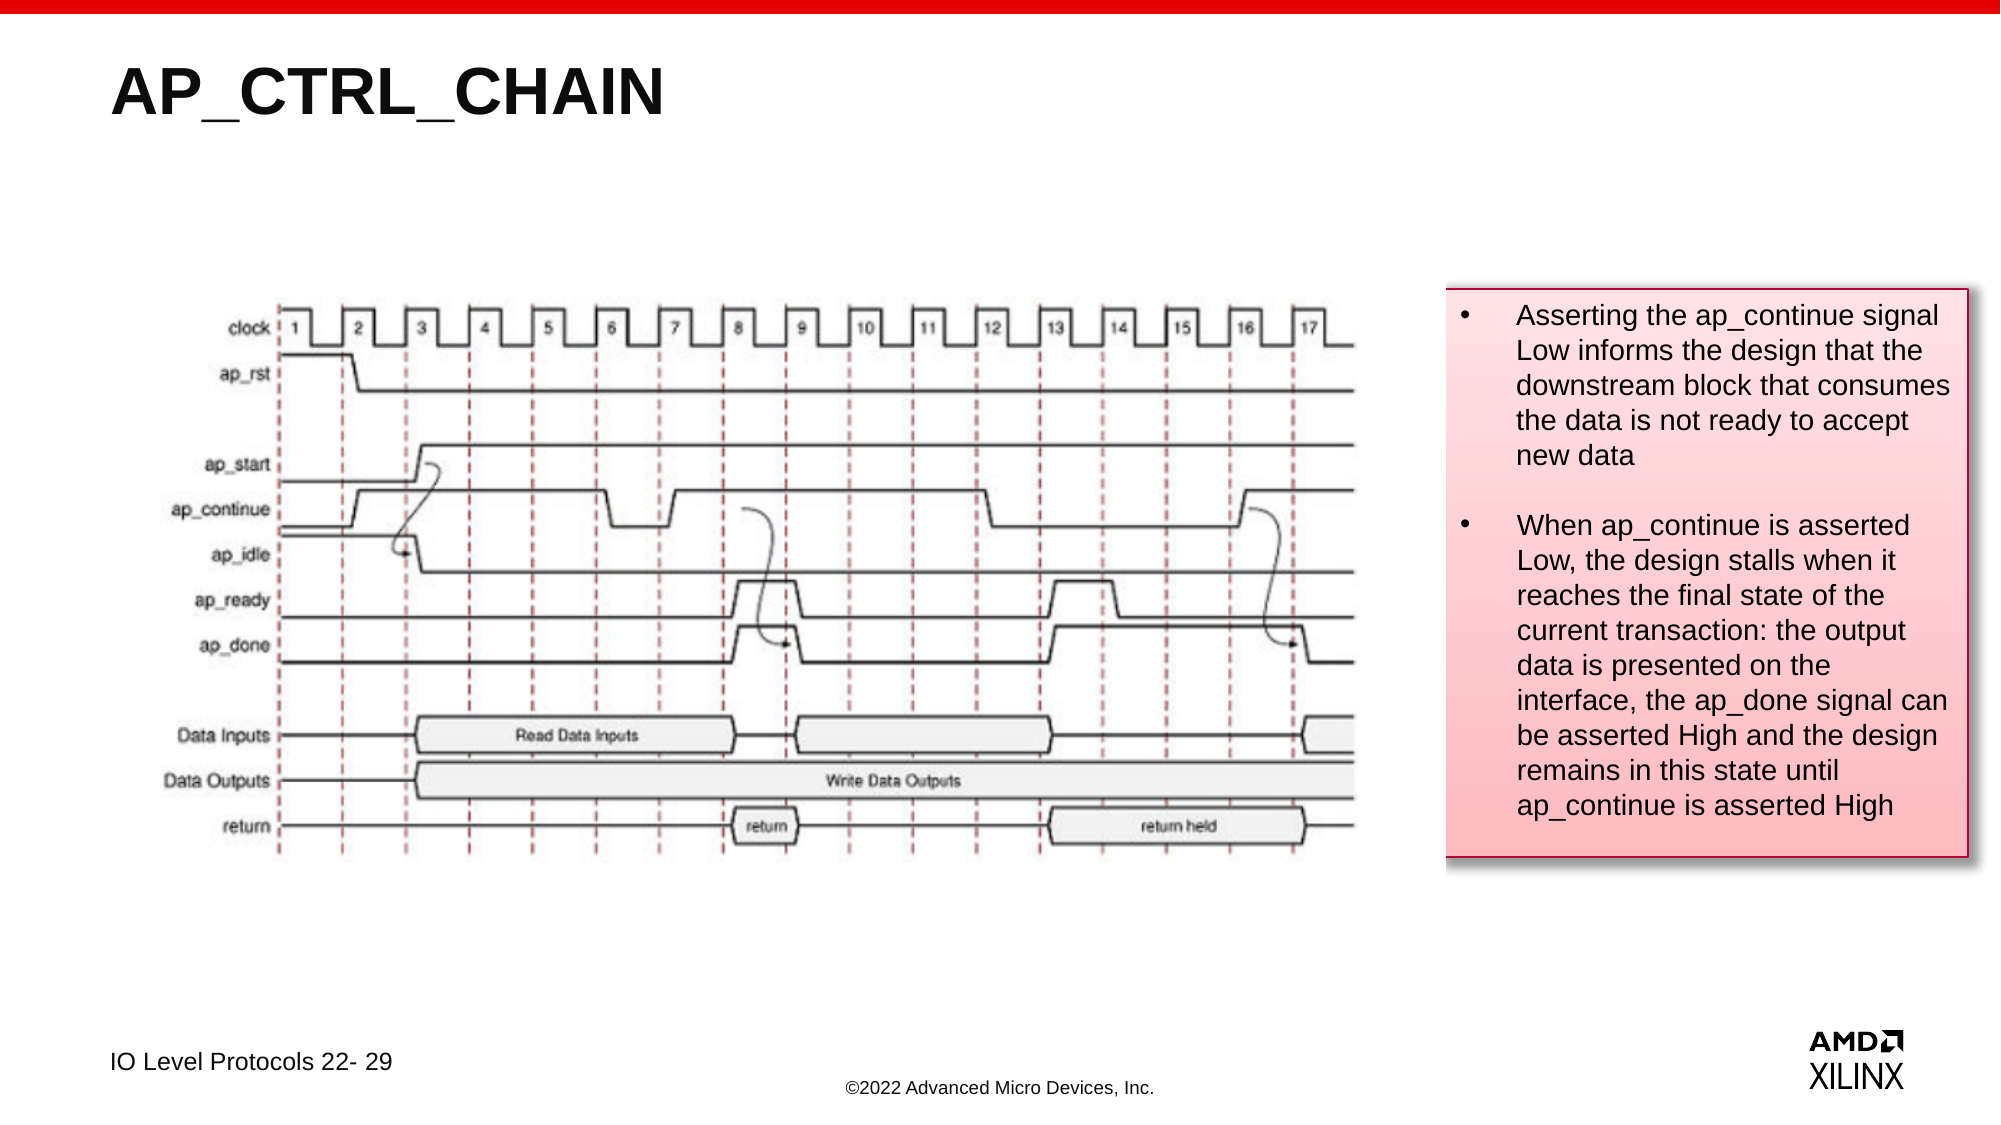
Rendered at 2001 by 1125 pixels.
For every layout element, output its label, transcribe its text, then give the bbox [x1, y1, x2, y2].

text_box Asserting the ap_continue signal Low informs the design that the downstream block that consumes the data is not ready to accept new data When ap_continue is asserted Low, the design stalls when it reaches the final state of the current transaction: the output data is presented on the interface, the ap_done signal can be asserted High and the design remains in this state until ap_continue is asserted High [1446, 289, 1968, 857]
title AP_CTRL_CHAIN [95, 50, 1905, 210]
picture [125, 263, 1446, 883]
slide_number IO Level Protocols 22- 29 [95, 1037, 457, 1098]
picture [1809, 1030, 1904, 1089]
